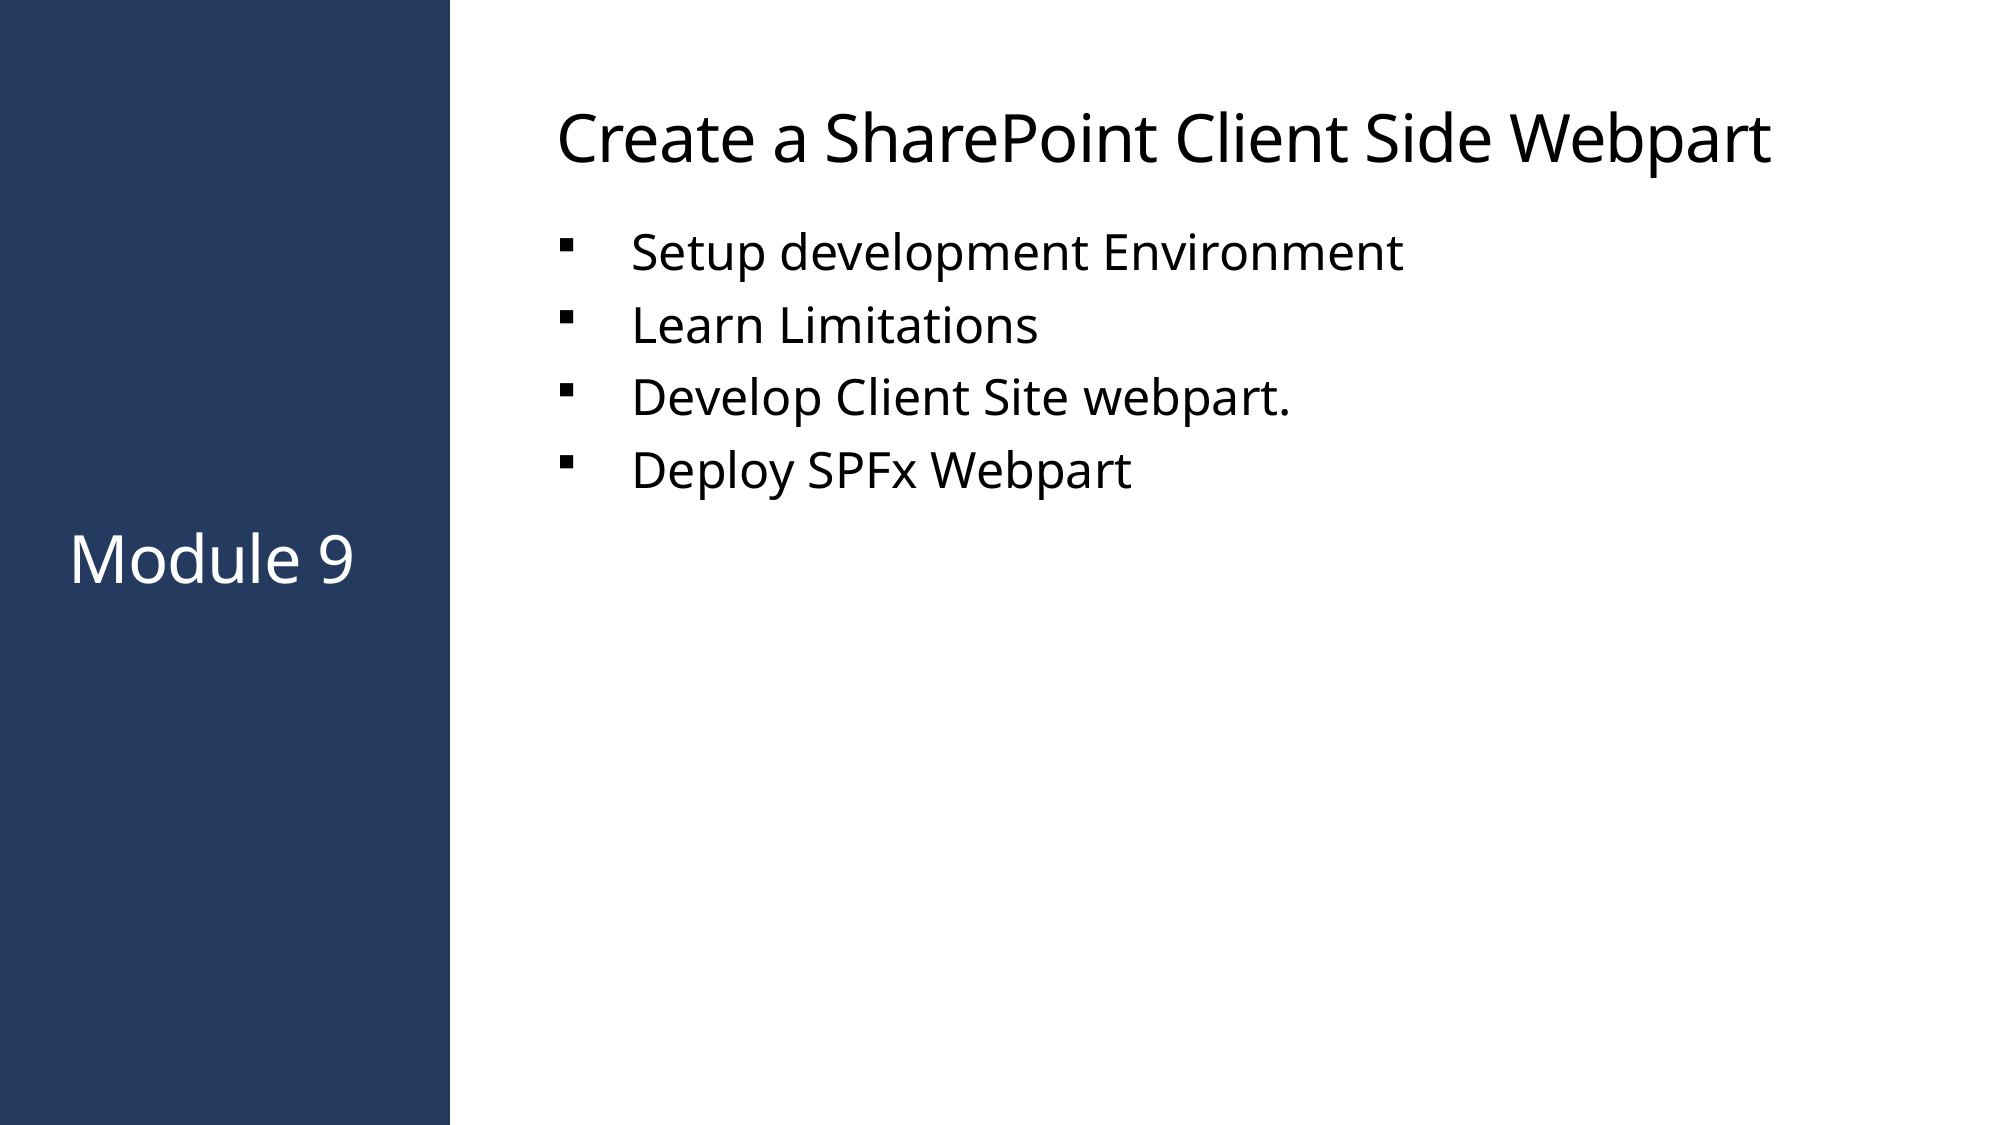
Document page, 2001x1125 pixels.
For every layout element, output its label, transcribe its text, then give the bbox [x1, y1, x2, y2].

text_box Create a SharePoint Client Side Webpart [556, 58, 2000, 223]
list Setup development Environment Learn Limitations Develop Client Site webpart. Deploy SPFx Webpart [556, 223, 1932, 524]
title Module 9 [68, 506, 391, 619]
